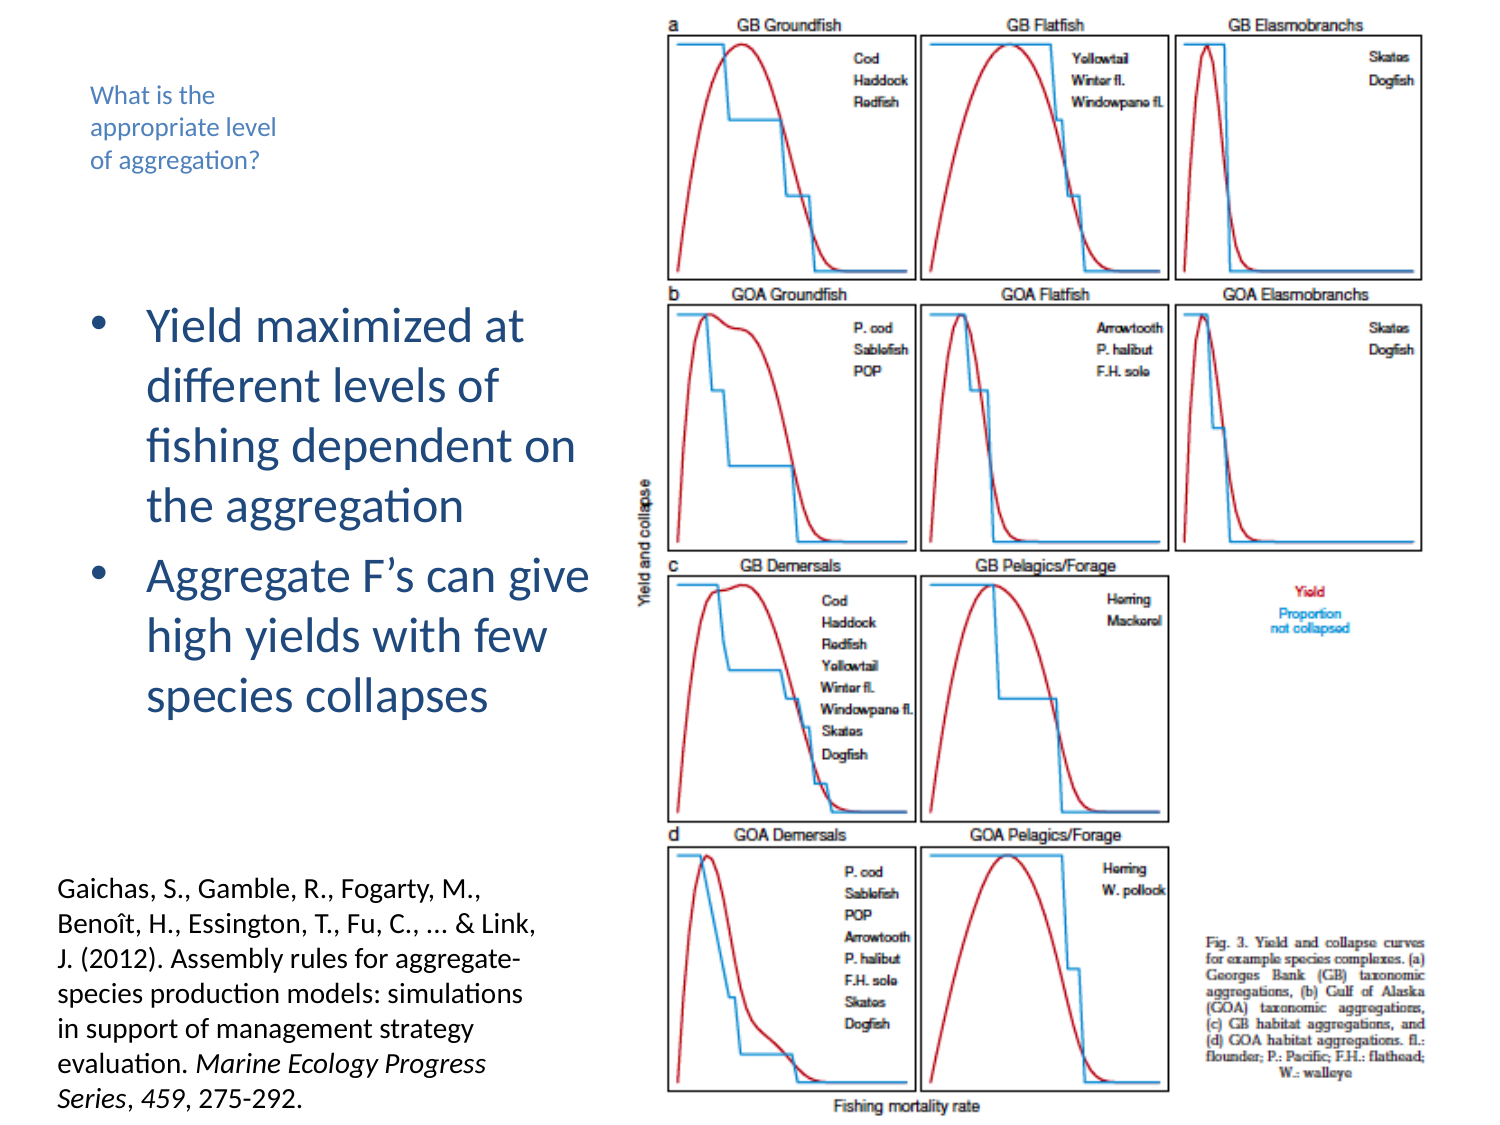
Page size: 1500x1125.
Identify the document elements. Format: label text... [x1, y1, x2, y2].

title What is the appropriate level of aggregation? [75, 69, 631, 183]
list Yield maximized at different levels of fishing dependent on the aggregation Aggregate F’s can give high yields with few species collapses [75, 284, 631, 1090]
picture [636, 0, 1484, 1125]
text_box Gaichas, S., Gamble, R., Fogarty, M., Benoît, H., Essington, T., Fu, C., ... & Link, J. (2012). Assembly rules for aggregate-species production models: simulations in support of management strategy evaluation. Marine Ecology Progress Series, 459, 275-292. [42, 862, 564, 1122]
